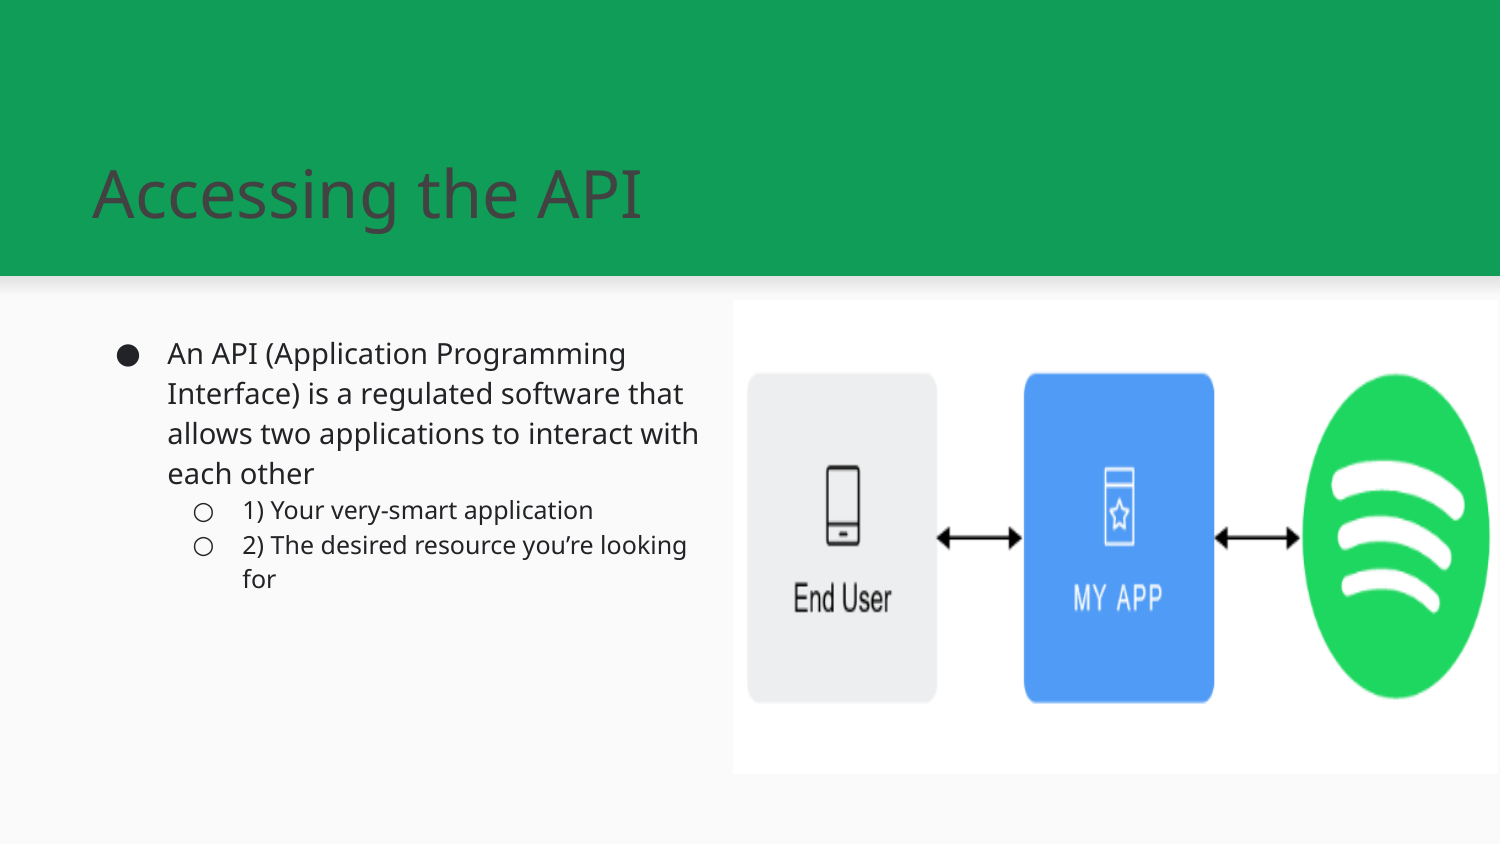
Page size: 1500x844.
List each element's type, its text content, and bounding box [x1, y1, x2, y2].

title Accessing the API [77, 121, 1427, 248]
picture [733, 299, 1499, 775]
list An API (Application Programming Interface) is a regulated software that allows two applications to interact with each other 1) Your very-smart application 2) The desired resource you’re looking for [77, 314, 728, 760]
